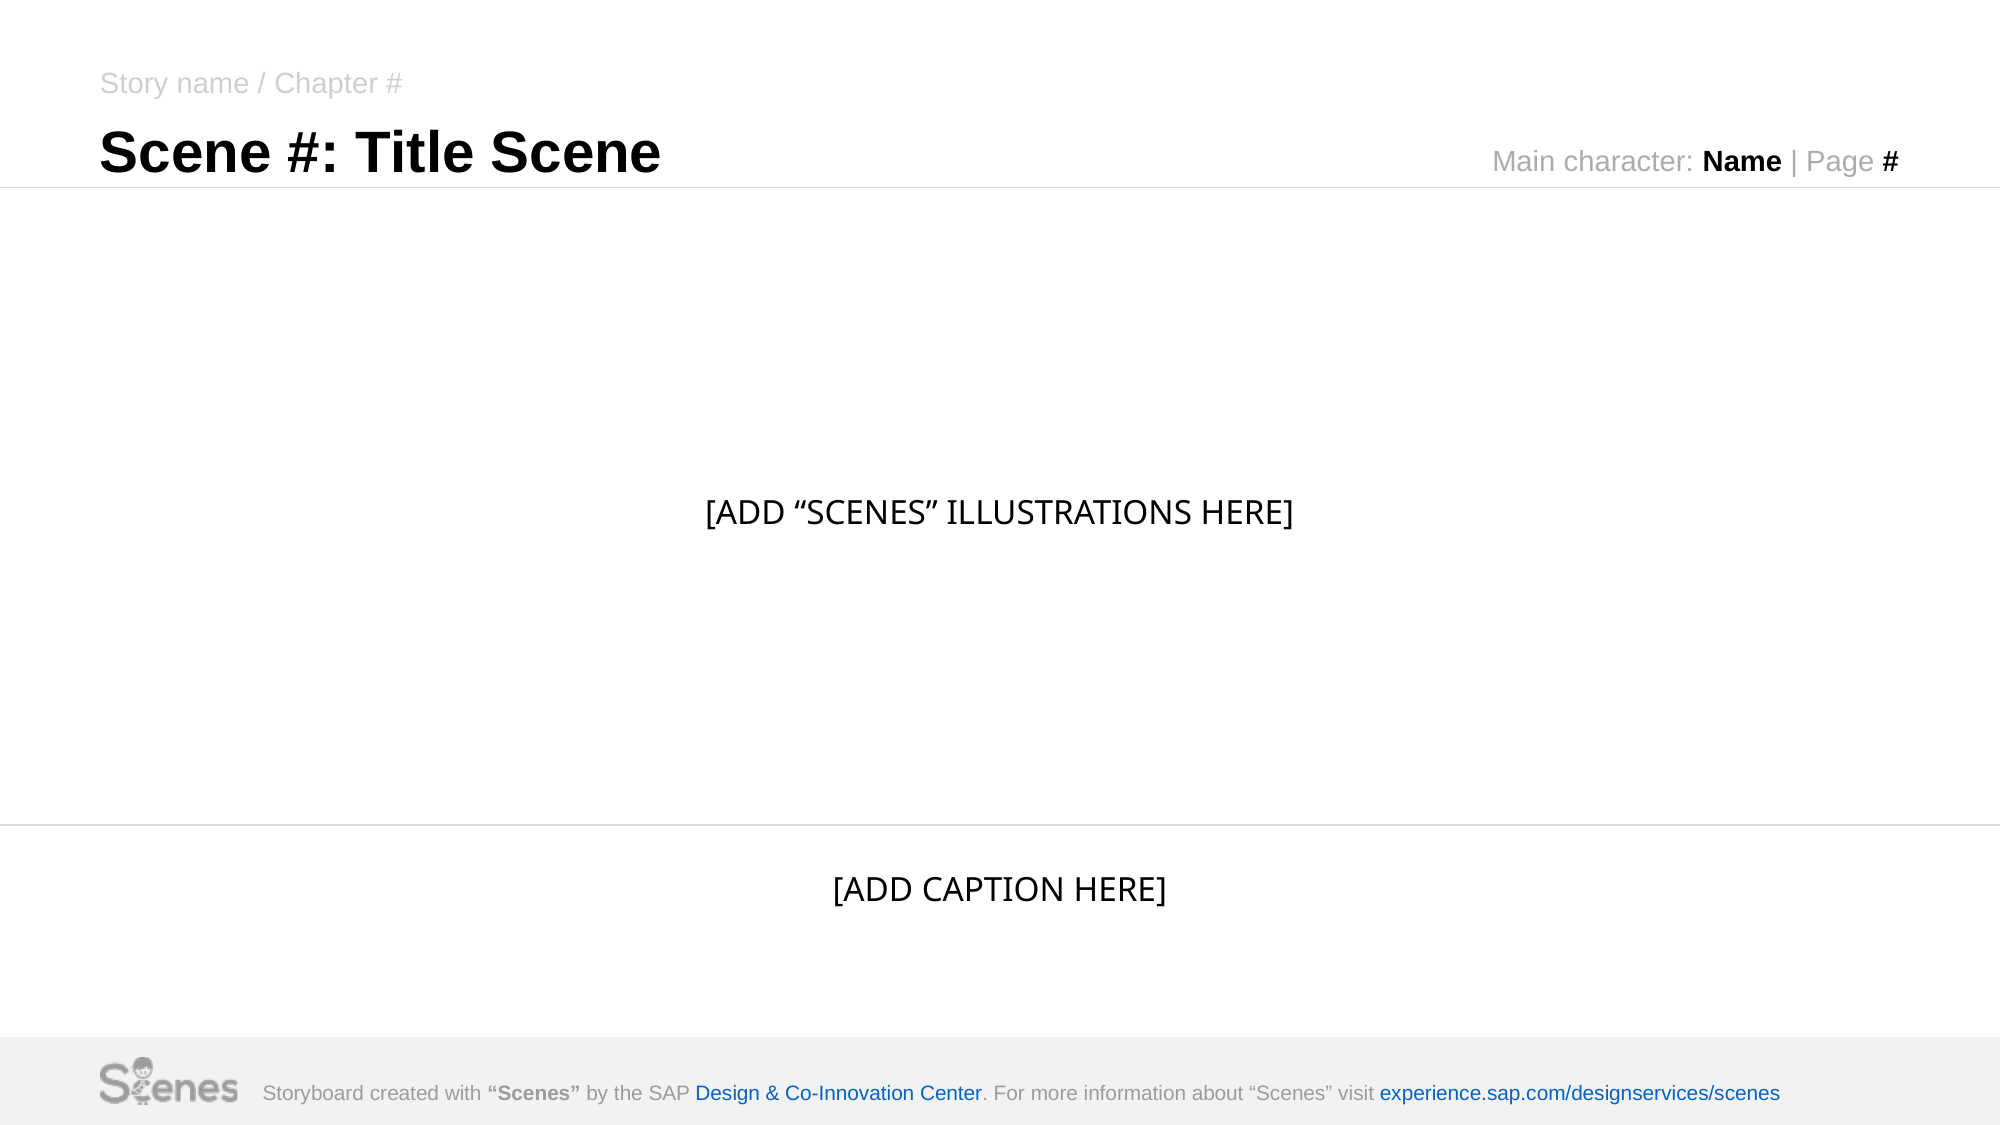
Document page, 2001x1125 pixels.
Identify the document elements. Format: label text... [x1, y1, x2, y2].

text_box [ADD CAPTION HERE] [99, 861, 1900, 916]
text_box [ADD “SCENES” ILLUSTRATIONS HERE] [99, 483, 1900, 539]
text_box Story name / Chapter # [99, 56, 1899, 107]
text_box Scene #: Title Scene [99, 188, 913, 192]
text_box Scene #: Title Scene [99, 107, 913, 187]
text_box Main character: Name | Page # [911, 134, 1899, 185]
